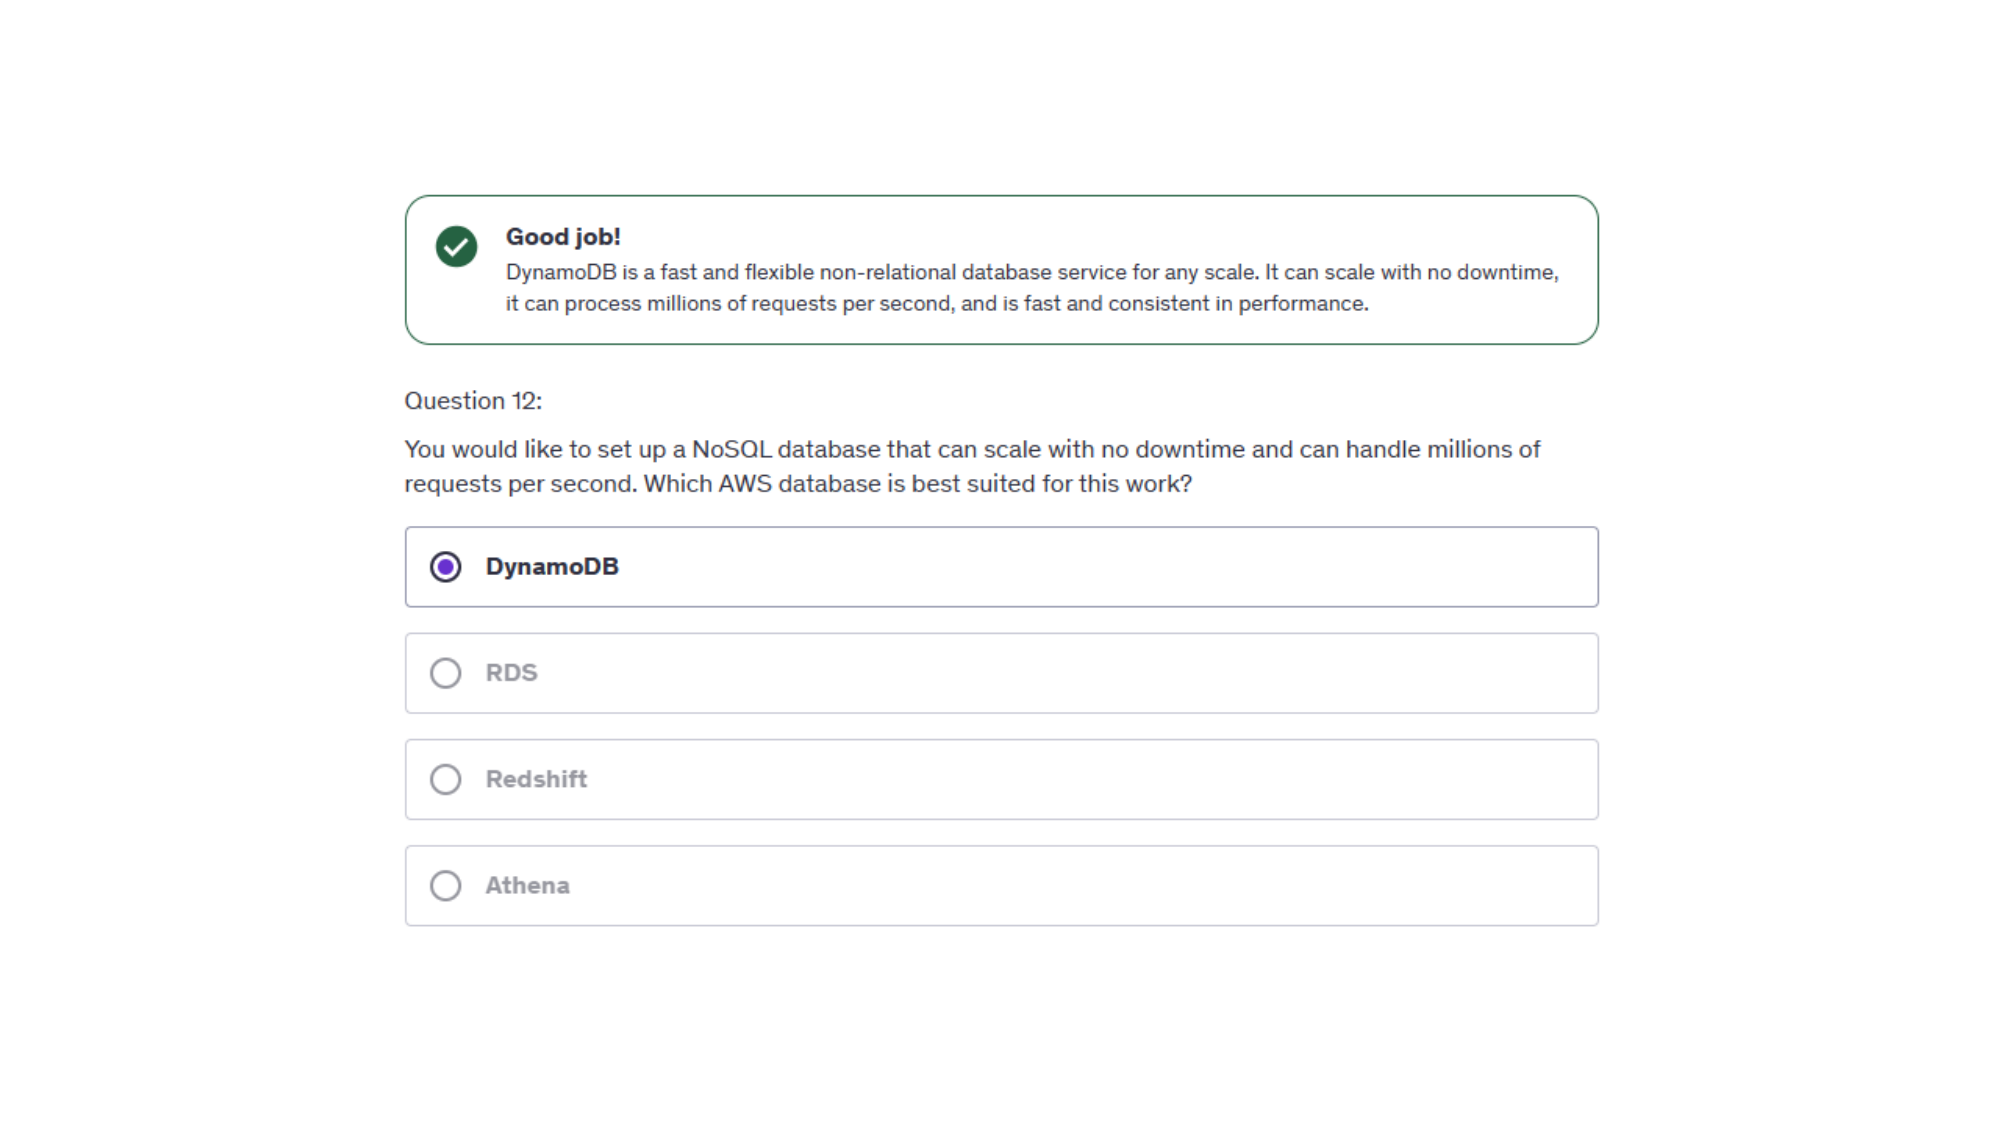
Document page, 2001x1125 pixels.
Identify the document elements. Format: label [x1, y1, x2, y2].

picture [335, 152, 1665, 972]
